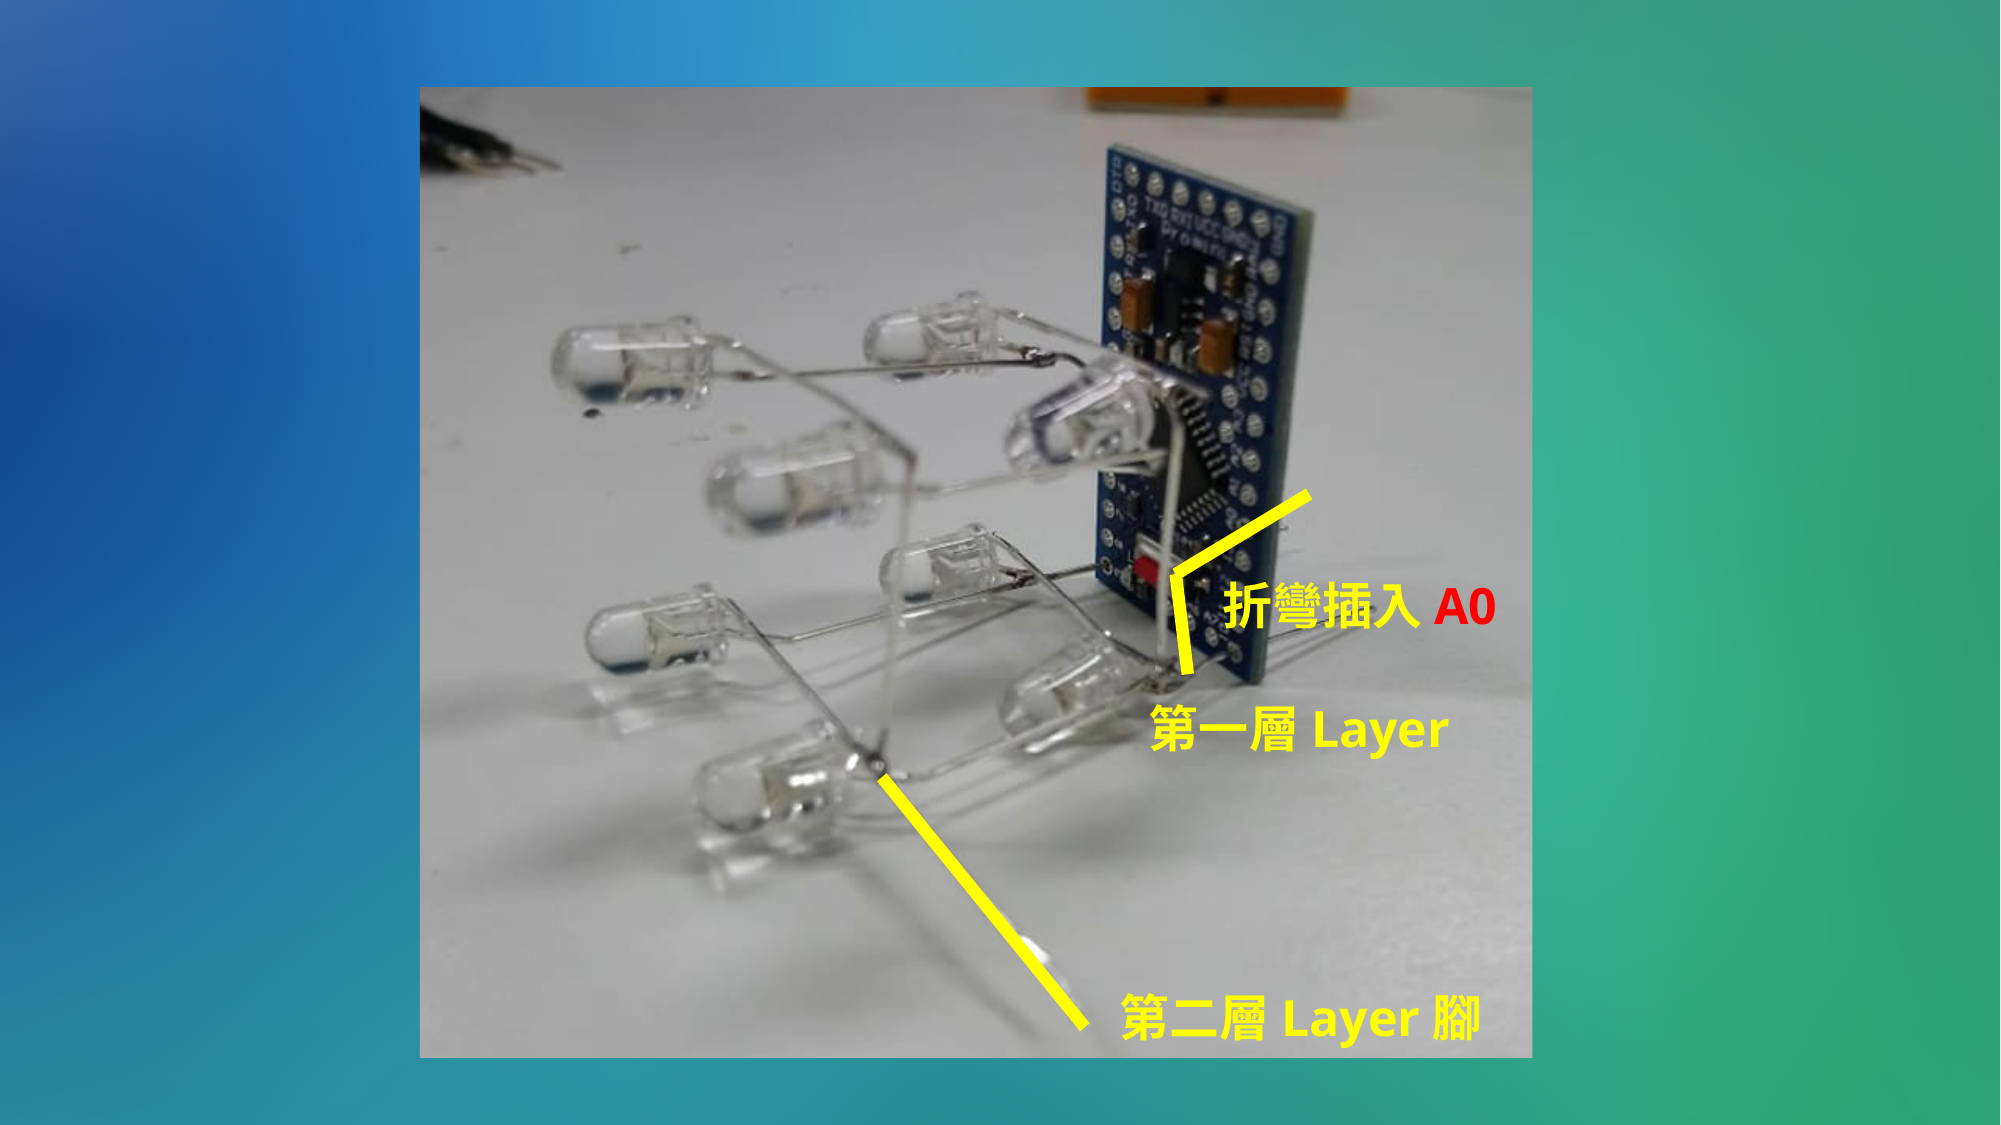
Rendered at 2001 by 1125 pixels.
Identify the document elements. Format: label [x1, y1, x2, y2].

text_box [881, 777, 1085, 1028]
picture [0, 0, 2001, 1125]
text_box [1175, 493, 1309, 575]
text_box [1175, 575, 1188, 675]
